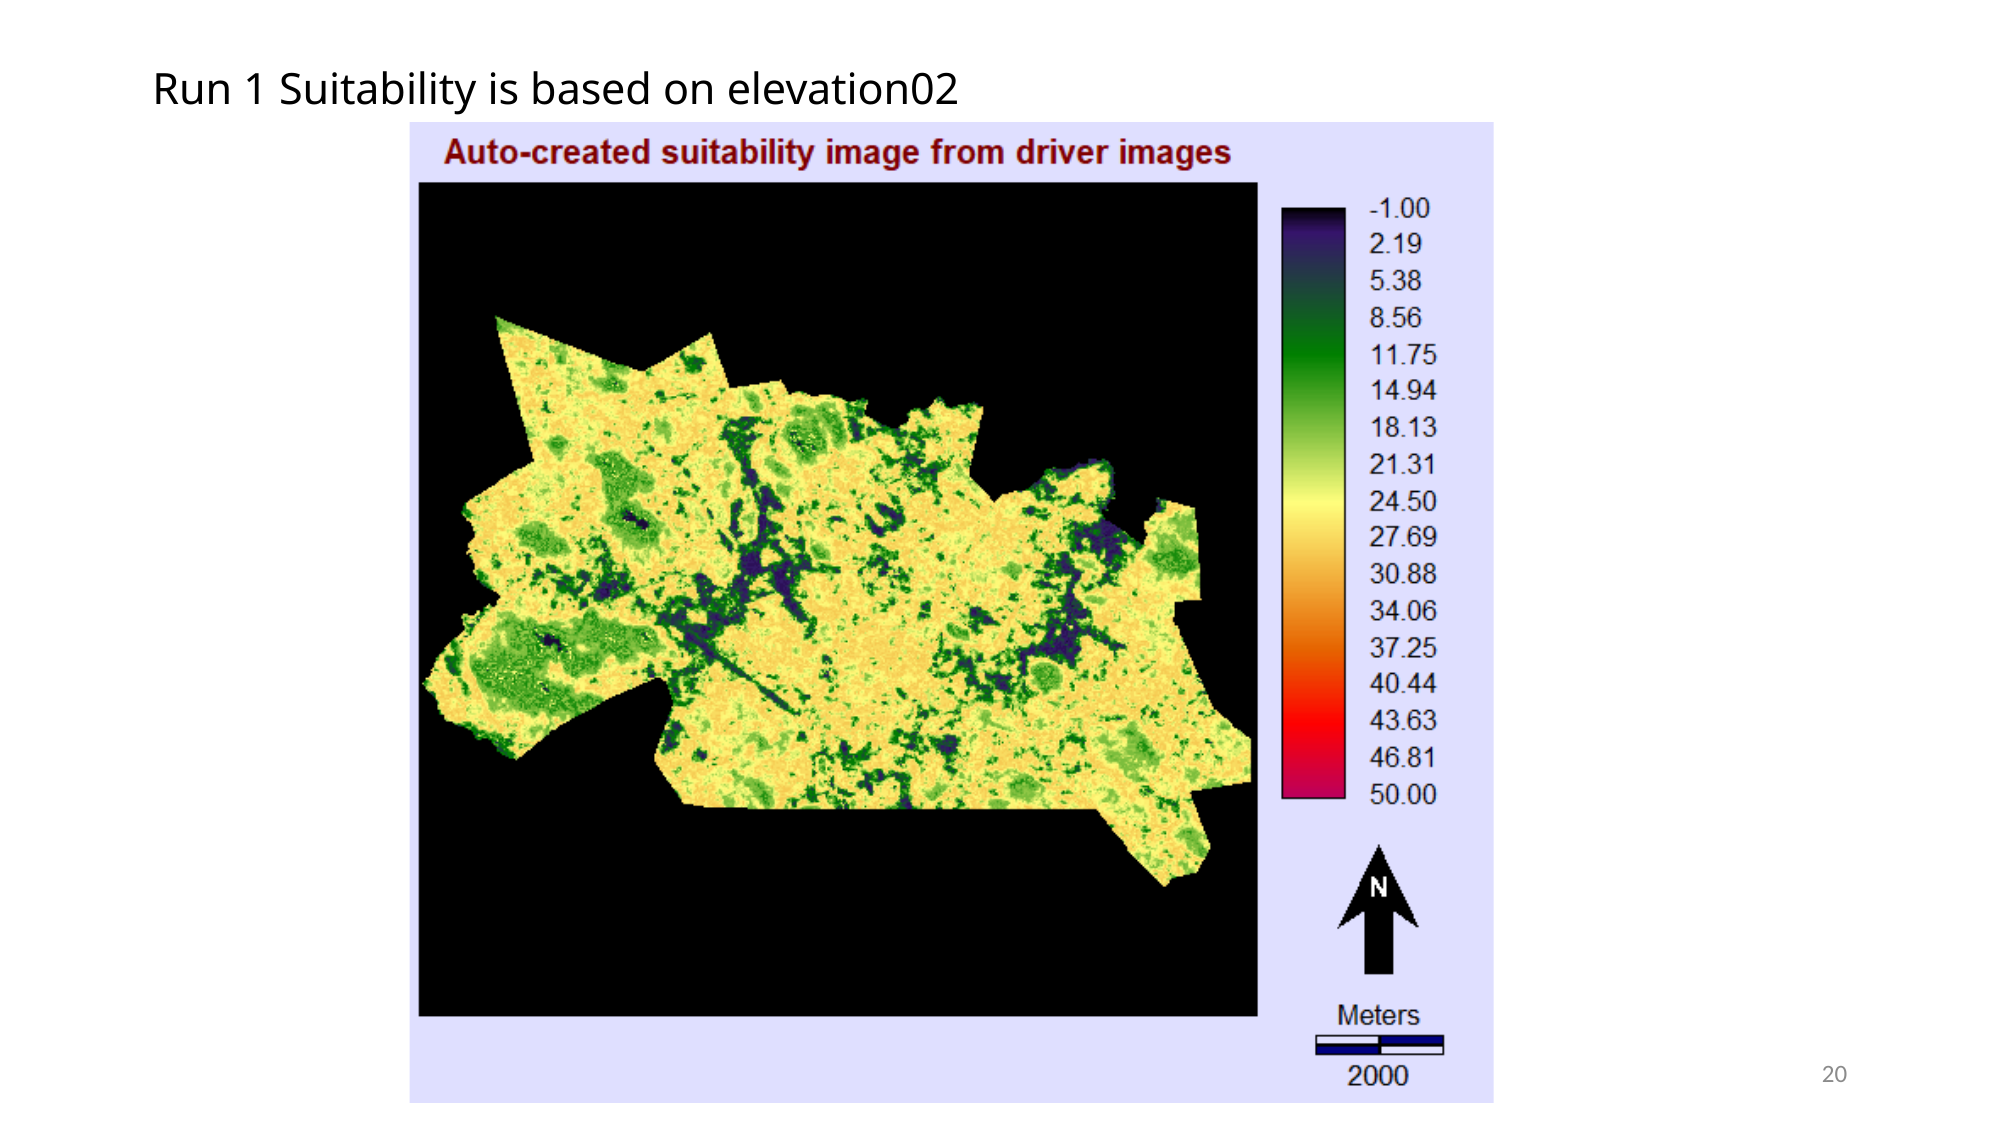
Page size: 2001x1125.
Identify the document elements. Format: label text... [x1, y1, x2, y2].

slide_number 20 [1494, 1042, 1863, 1103]
title Run 1 Suitability is based on elevation02 [137, 59, 1863, 123]
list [409, 122, 1494, 1103]
